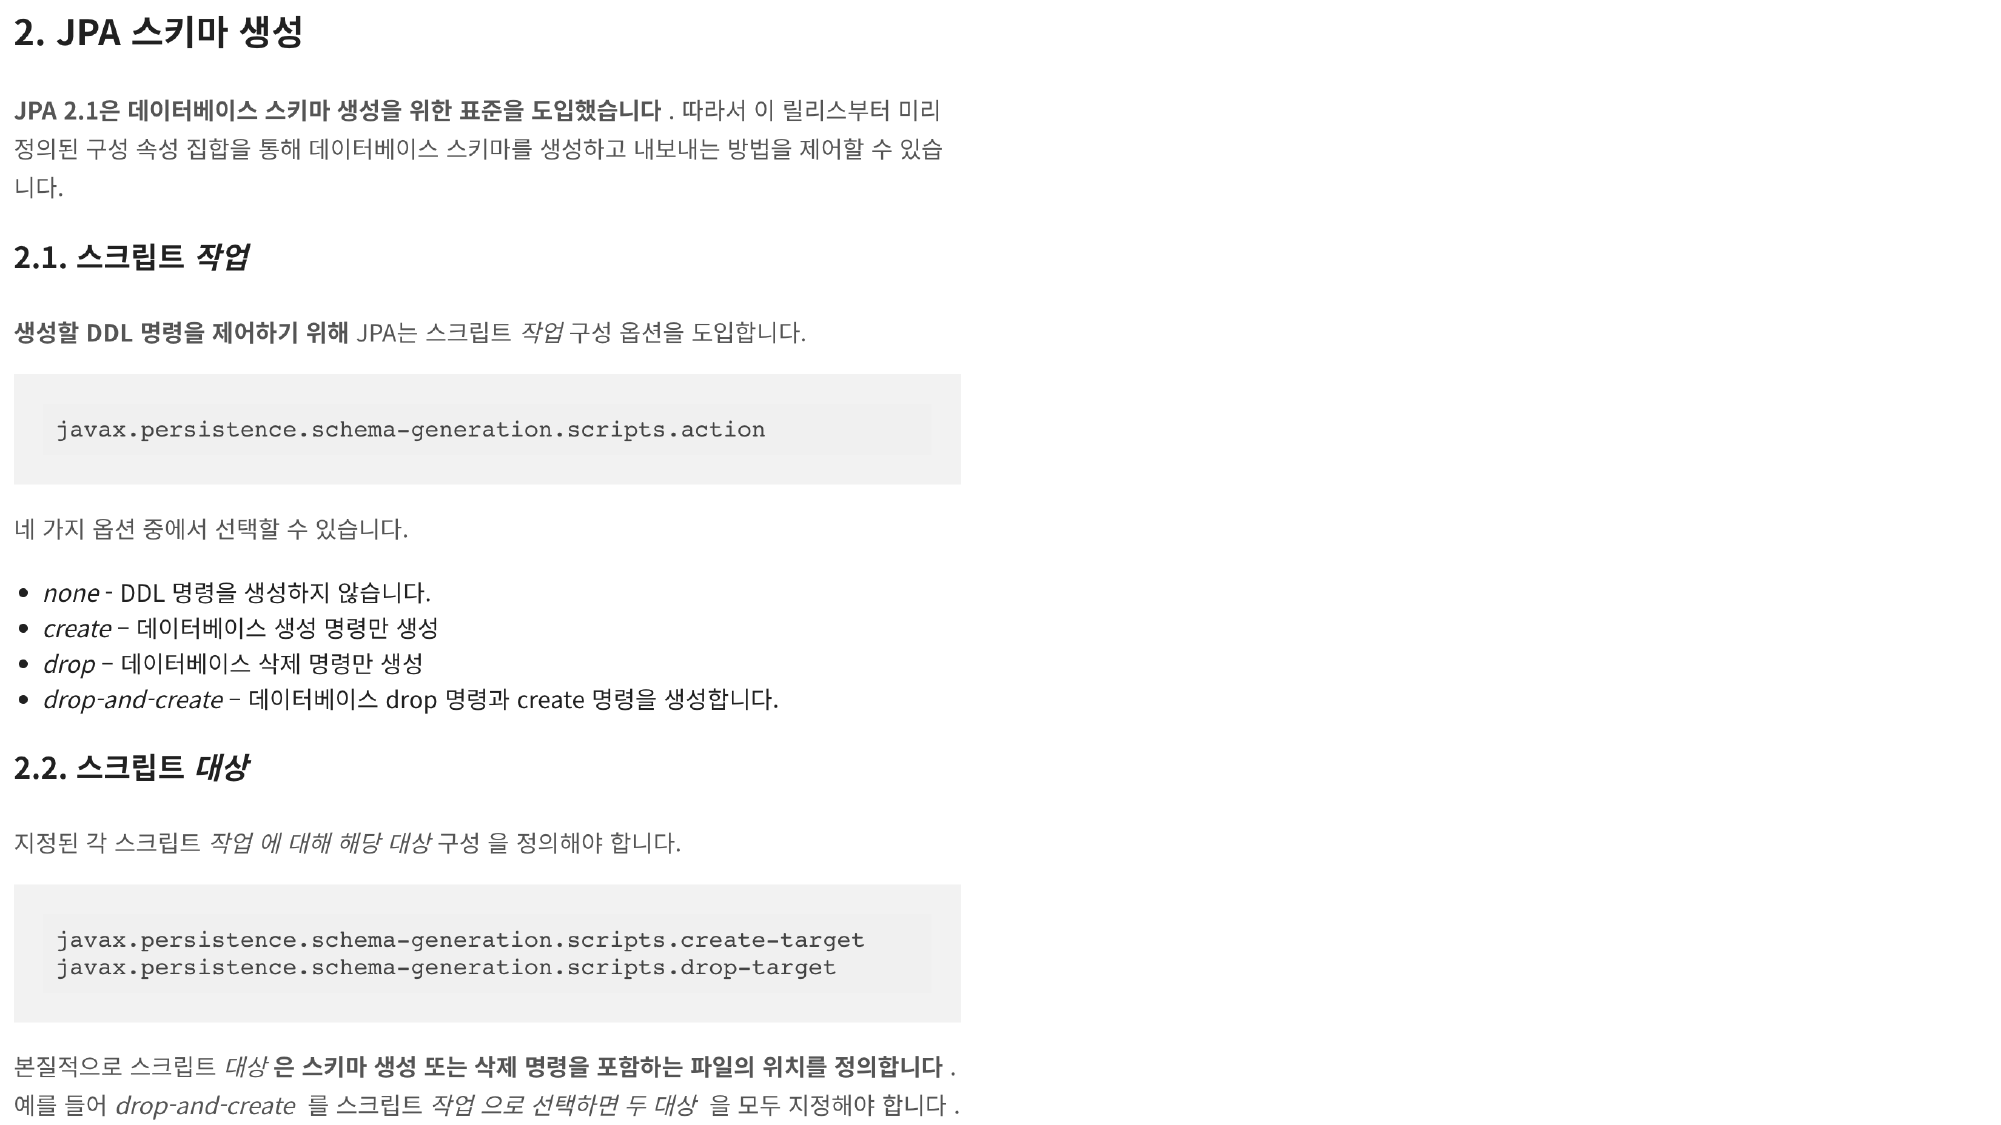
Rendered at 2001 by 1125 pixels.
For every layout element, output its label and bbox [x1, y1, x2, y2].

picture [0, 0, 977, 1125]
